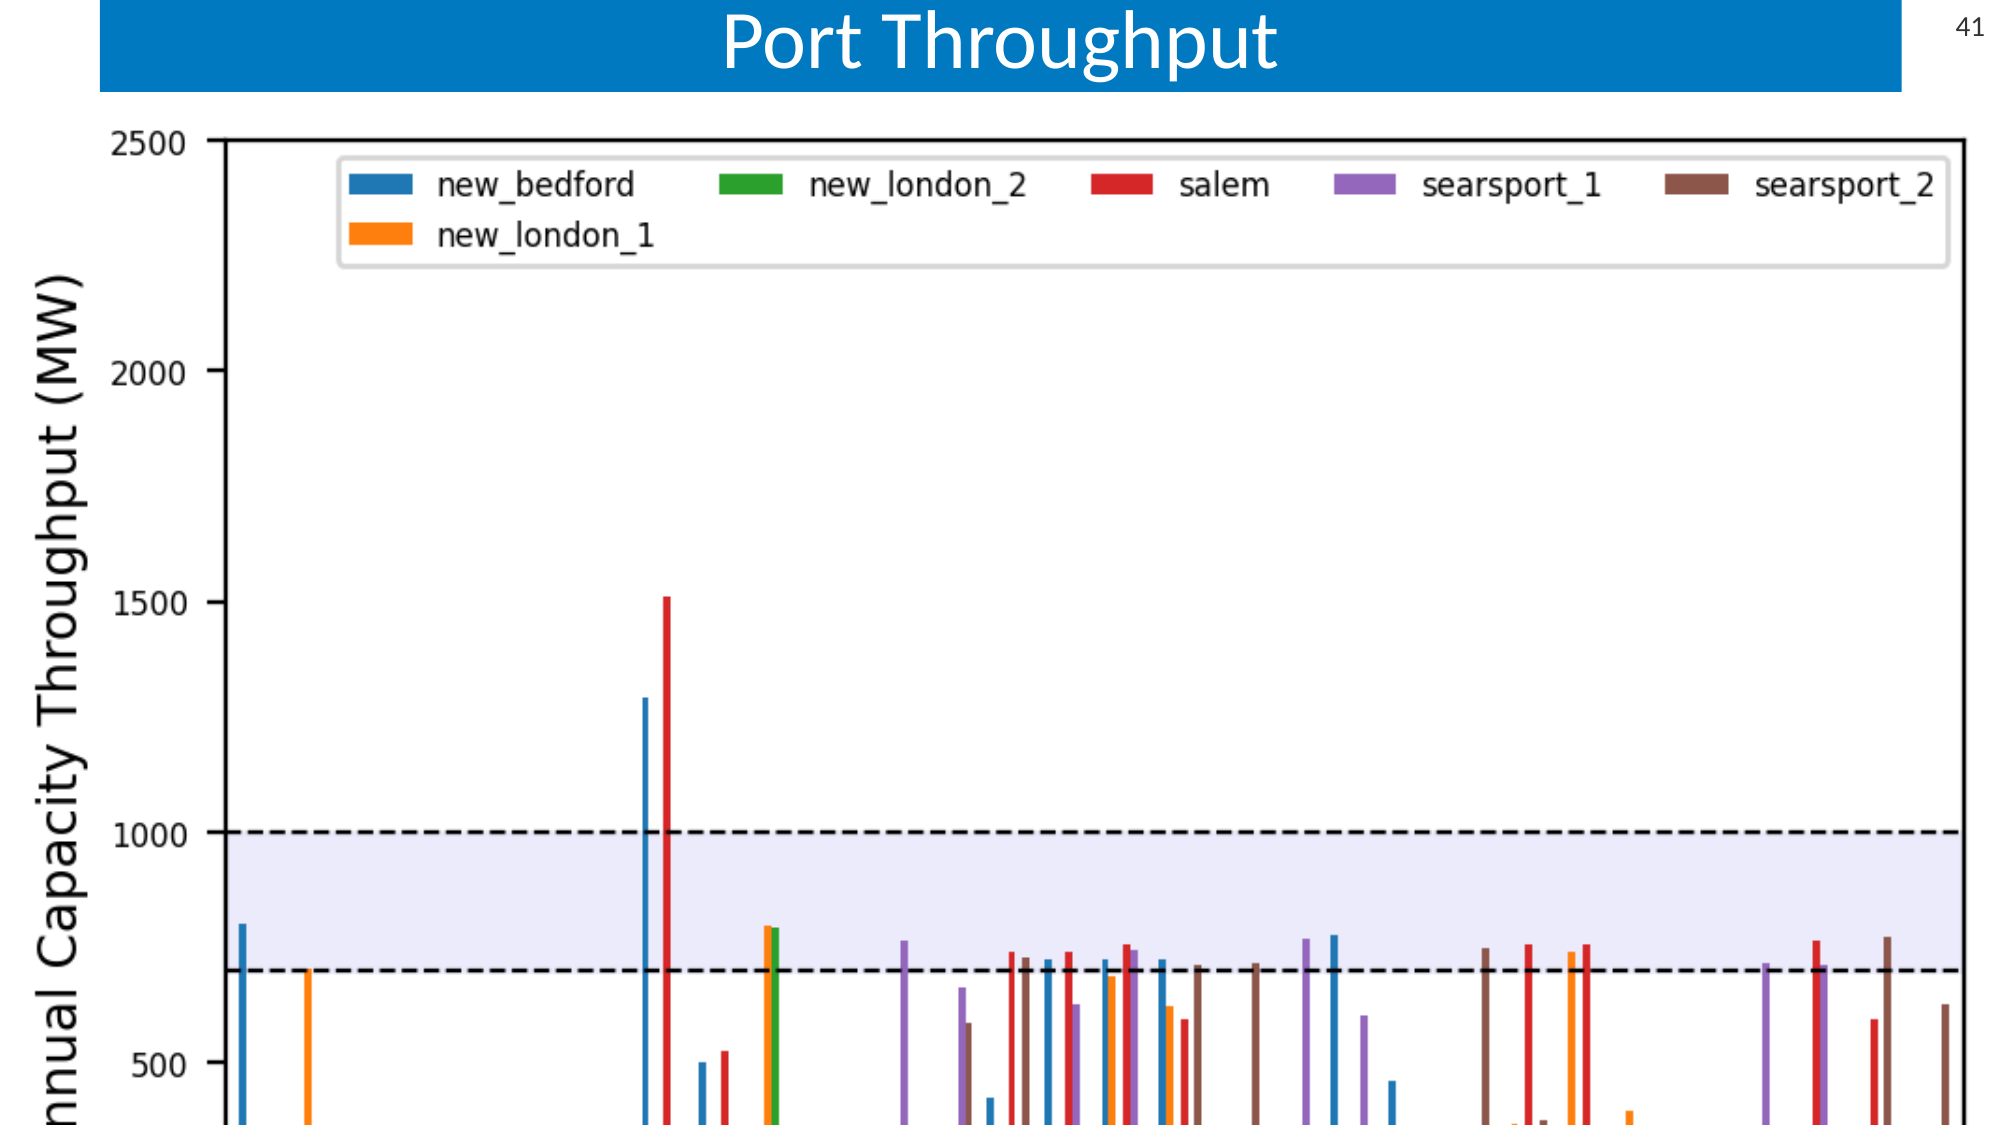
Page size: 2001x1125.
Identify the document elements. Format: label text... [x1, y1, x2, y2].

picture [0, 92, 2000, 1125]
title Port Throughput [99, 0, 1902, 91]
